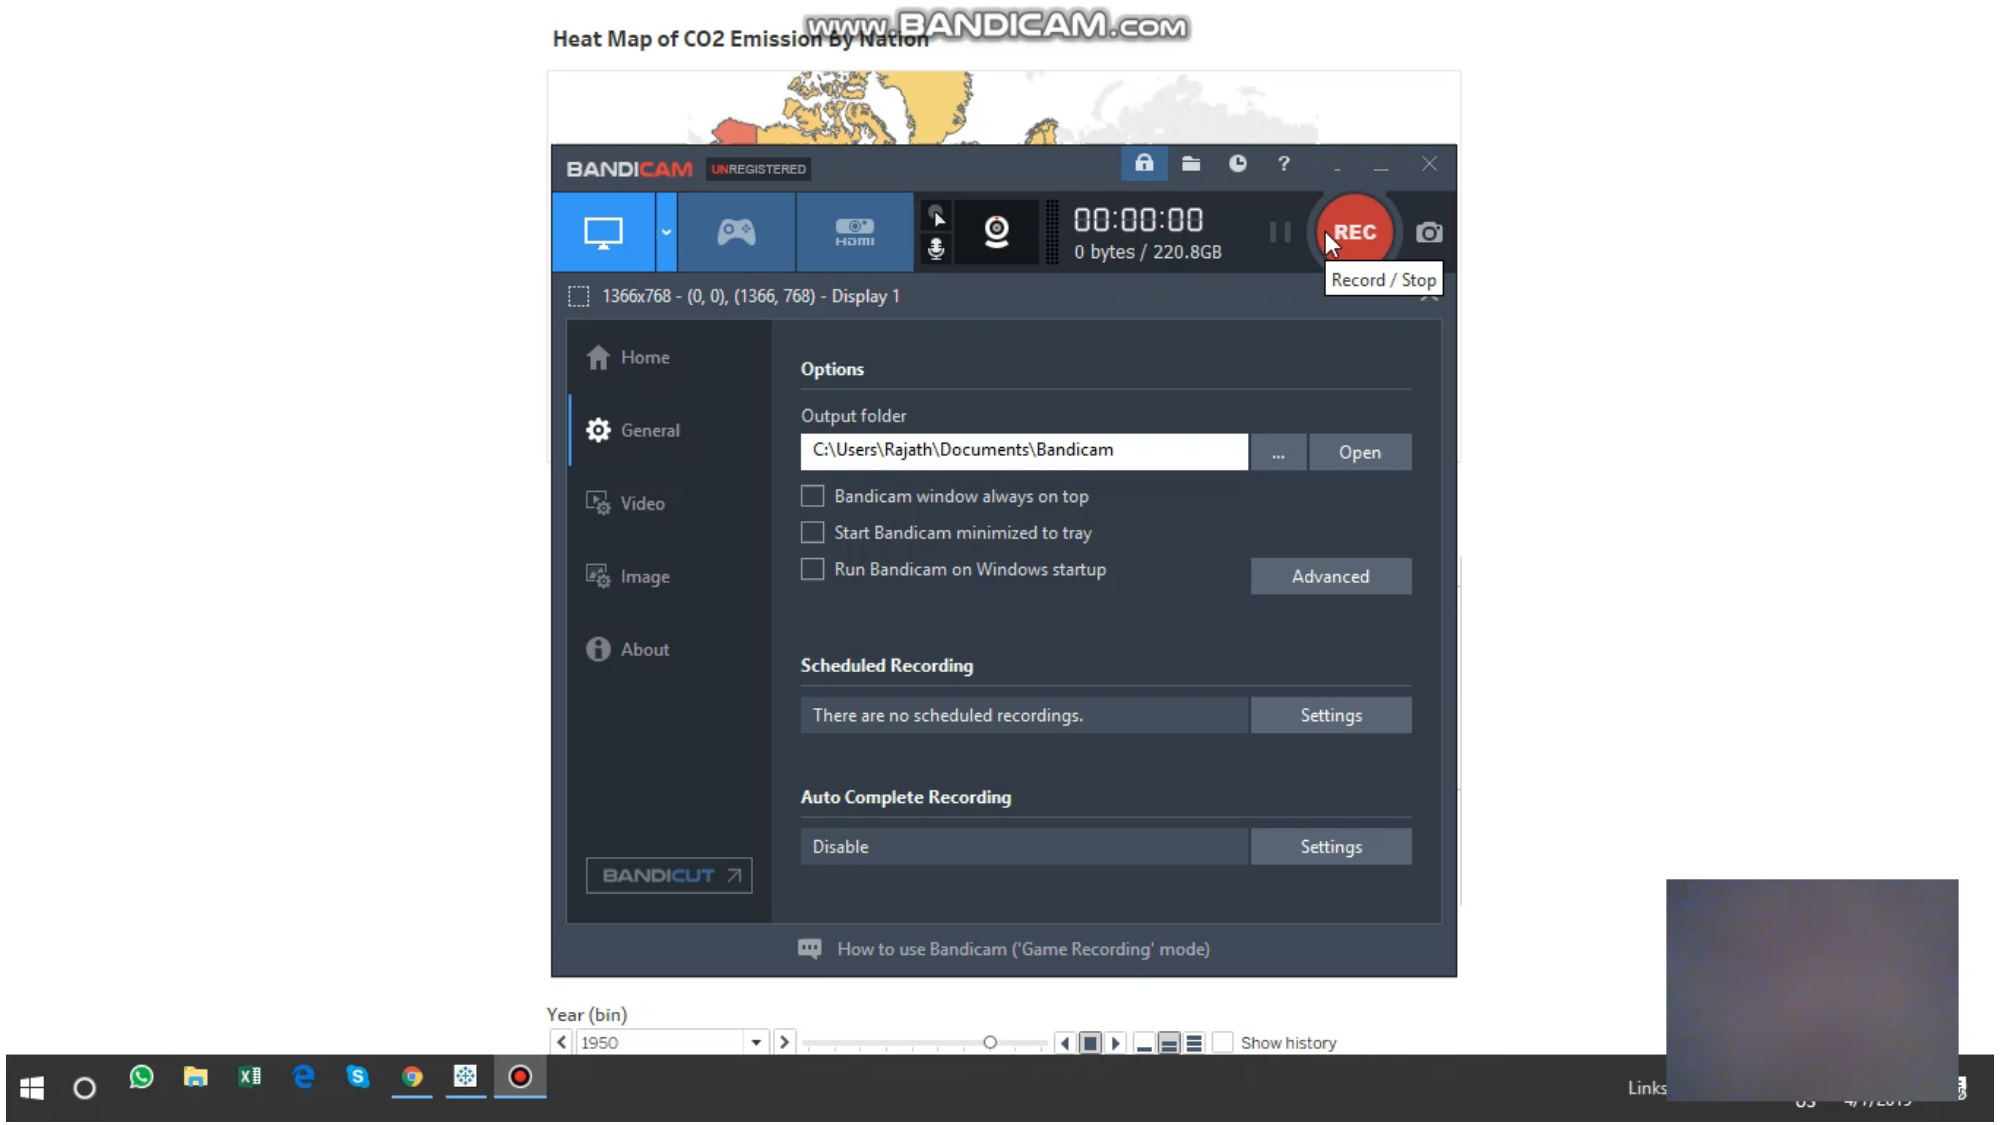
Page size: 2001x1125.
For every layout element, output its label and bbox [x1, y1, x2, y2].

list [5, 0, 1995, 1123]
